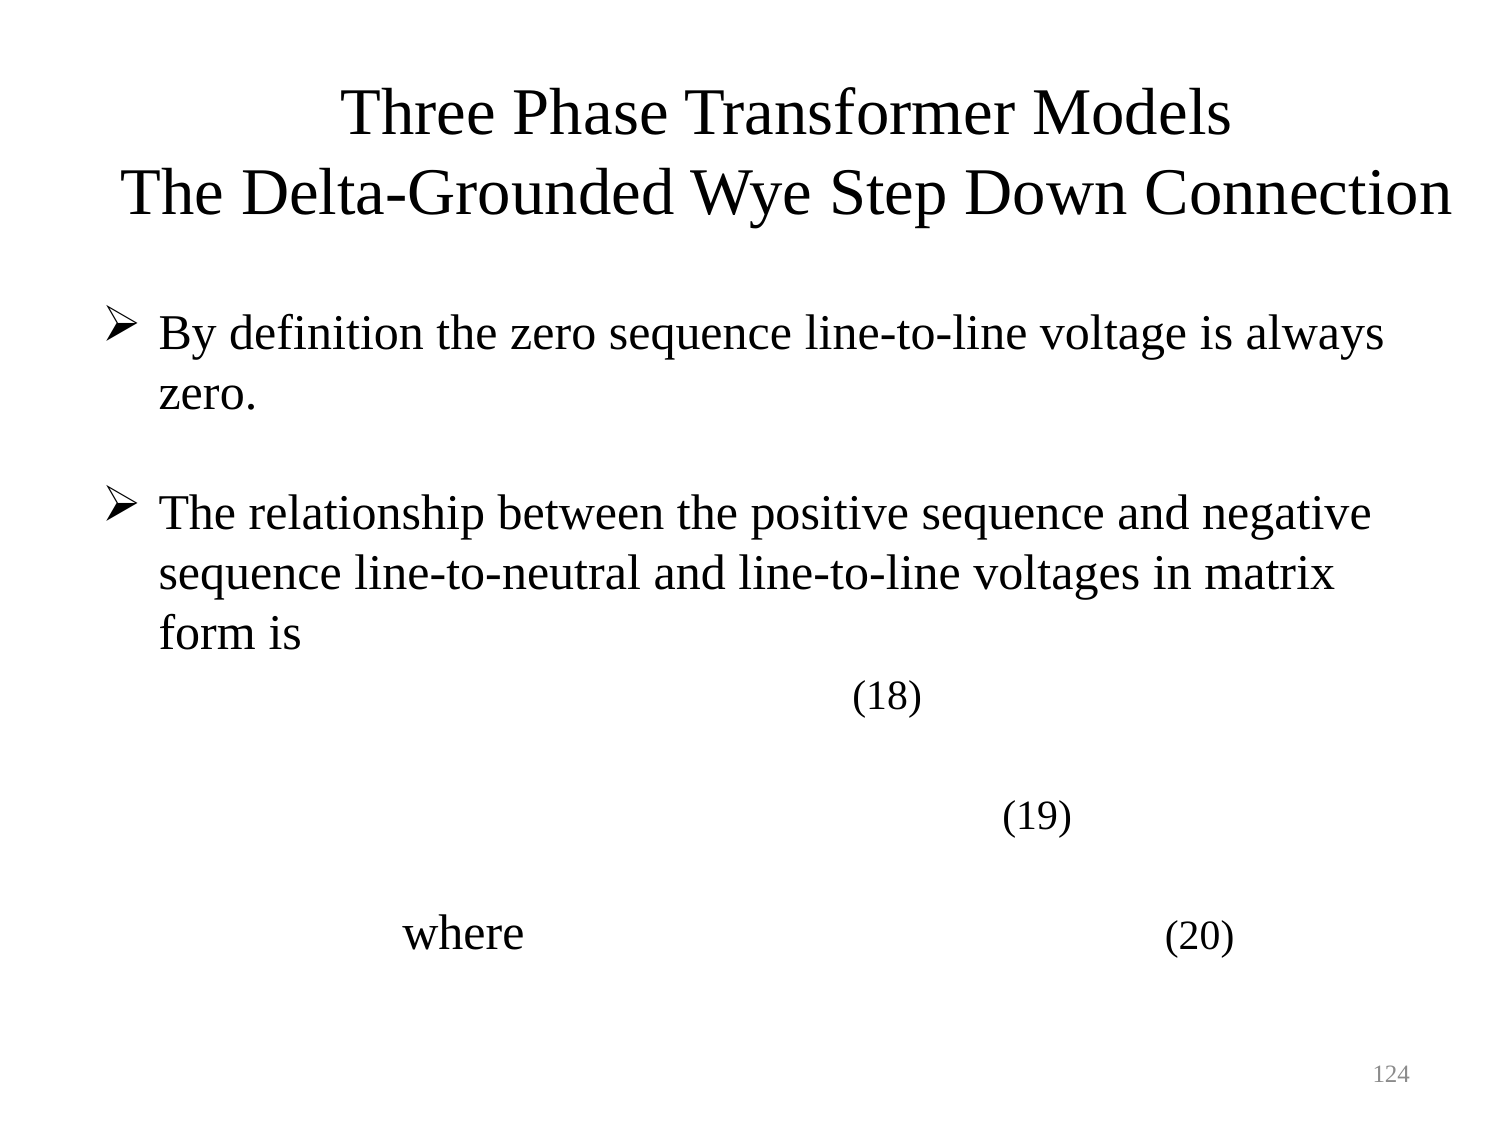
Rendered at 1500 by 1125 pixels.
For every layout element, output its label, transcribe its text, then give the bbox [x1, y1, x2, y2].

slide_number 124 [1074, 1042, 1425, 1103]
text_box Three Phase Transformer Models The Delta-Grounded Wye Step Down Connection [0, 60, 1500, 236]
